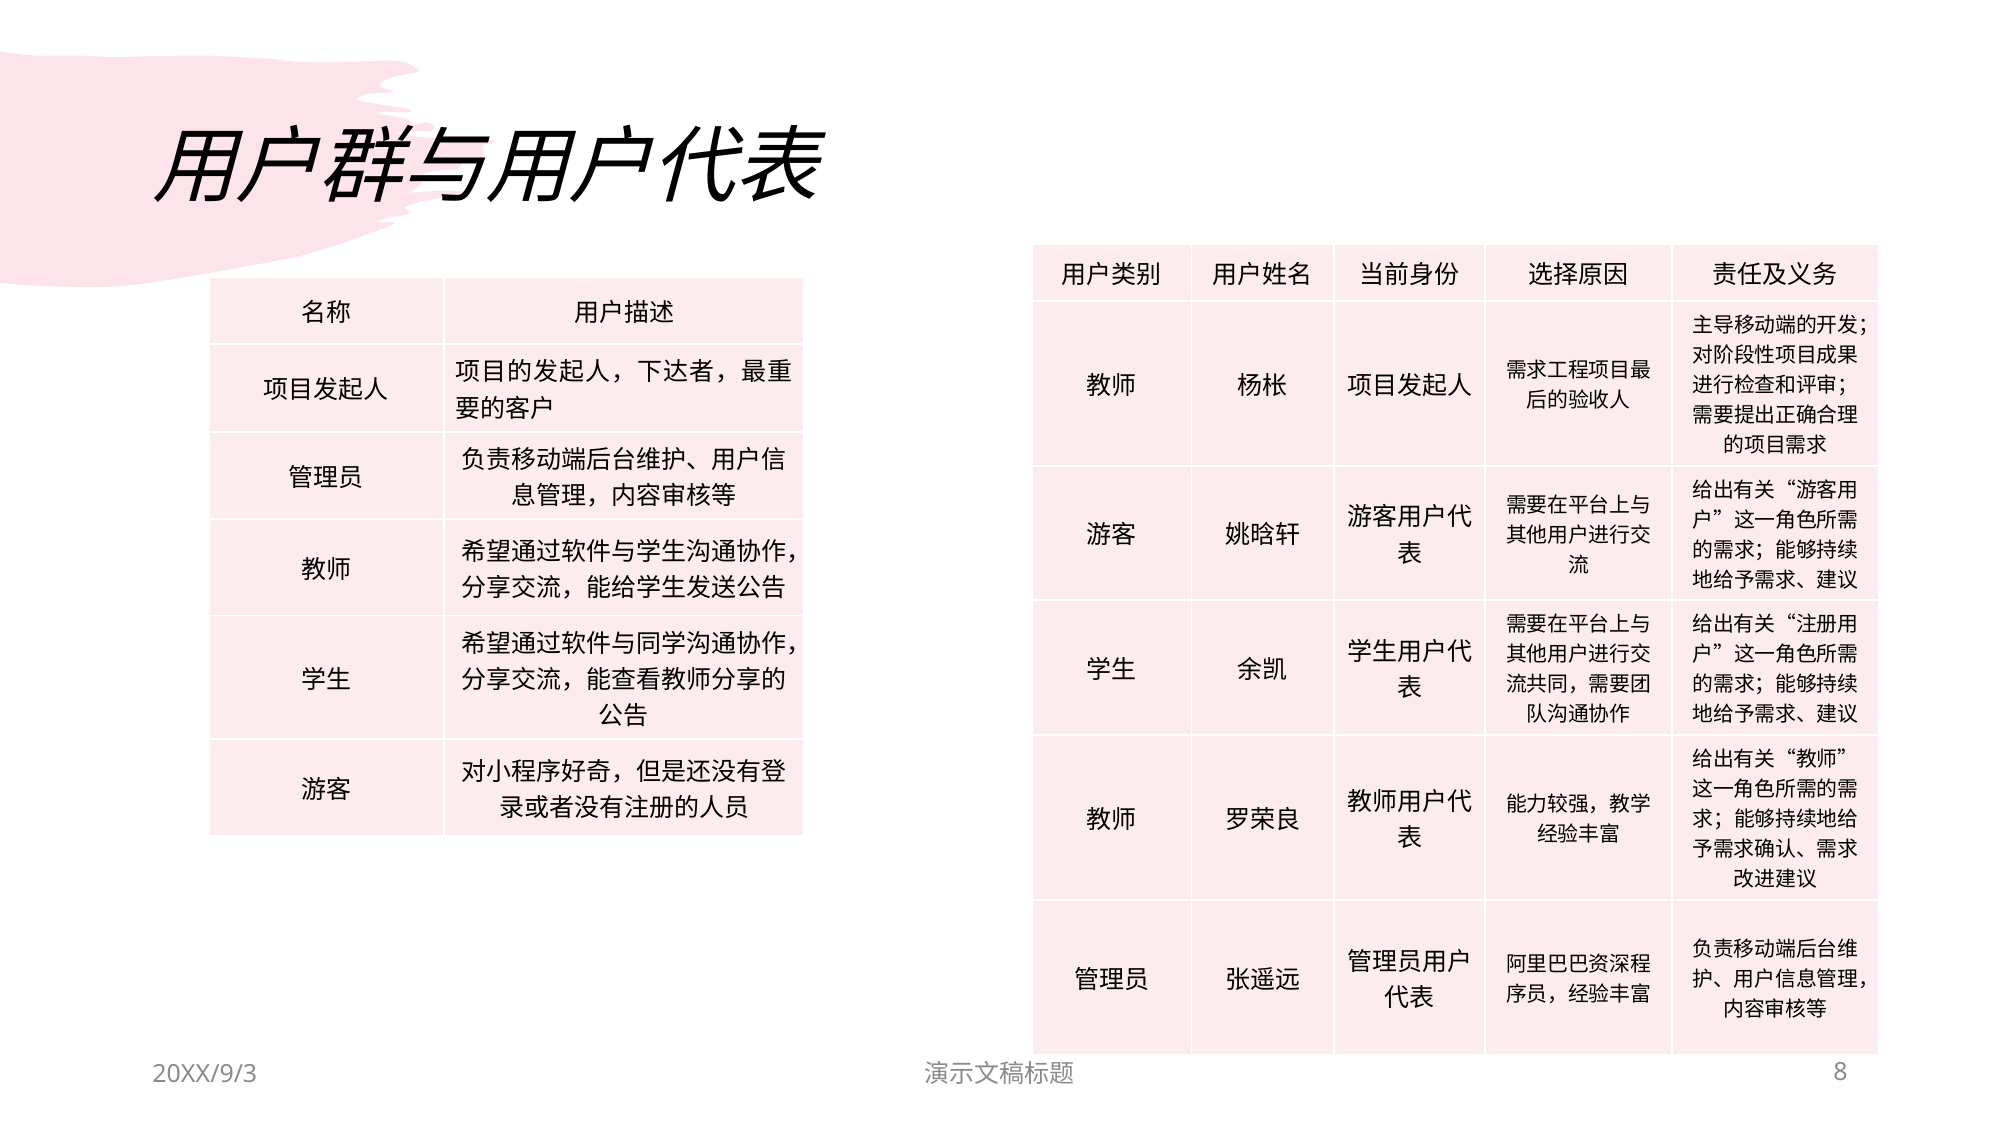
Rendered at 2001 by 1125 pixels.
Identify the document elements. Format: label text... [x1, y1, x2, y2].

table_cell 主导移动端的开发；对阶段性项目成果进行检查和评审；需要提出正确合理的项目需求 [1673, 302, 1878, 465]
table_cell 游客 [1033, 467, 1191, 599]
table_cell 游客 [210, 740, 443, 835]
table_cell 学生 [1033, 601, 1191, 734]
table_header 用户类别 [1033, 245, 1191, 300]
table_cell 给出有关“游客用户”这一角色所需的需求；能够持续地给予需求、建议 [1673, 467, 1878, 599]
table_cell 管理员用户代表 [1335, 901, 1484, 1054]
table_cell 能力较强，教学经验丰富 [1486, 736, 1671, 899]
table_cell 张遥远 [1192, 901, 1333, 1054]
table_cell 项目发起人 [210, 345, 443, 431]
table_cell 教师 [1033, 736, 1191, 899]
table_cell 项目的发起人，下达者，最重要的客户 [445, 345, 803, 431]
table_header 当前身份 [1335, 245, 1484, 300]
table_cell 教师 [210, 520, 443, 615]
table_cell 需求工程项目最后的验收人 [1486, 302, 1671, 465]
table_cell 余凯 [1192, 601, 1333, 734]
table_cell 学生用户代表 [1335, 601, 1484, 734]
table_cell 罗荣良 [1192, 736, 1333, 899]
table_header 用户描述 [445, 278, 803, 343]
table_cell 给出有关“注册用户”这一角色所需的需求；能够持续地给予需求、建议 [1673, 601, 1878, 734]
slide_number 20XX/9/3 [137, 1042, 588, 1103]
table_cell 姚晗轩 [1192, 467, 1333, 599]
table_header 责任及义务 [1673, 245, 1878, 300]
title 用户群与用户代表 [137, 59, 1863, 278]
table_cell 给出有关“教师”这一角色所需的需求；能够持续地给予需求确认、需求改进建议 [1673, 736, 1878, 899]
table_cell 希望通过软件与同学沟通协作，分享交流，能查看教师分享的公告 [445, 616, 803, 738]
table_cell 项目发起人 [1335, 302, 1484, 465]
table_cell 需要在平台上与其他用户进行交流 [1486, 467, 1671, 599]
table_header 用户姓名 [1192, 245, 1333, 300]
table_cell 游客用户代表 [1335, 467, 1484, 599]
table_header 选择原因 [1486, 245, 1671, 300]
footer 演示文稿标题 [662, 1042, 1338, 1103]
slide_number 8 [1412, 1056, 1863, 1103]
table_cell 需要在平台上与其他用户进行交流共同，需要团队沟通协作 [1486, 601, 1671, 734]
table_cell 负责移动端后台维护、用户信息管理，内容审核等 [1673, 901, 1878, 1054]
table_cell 学生 [210, 616, 443, 738]
table_cell 杨枨 [1192, 302, 1333, 465]
table_cell 负责移动端后台维护、用户信息管理，内容审核等 [445, 433, 803, 518]
table_cell 对小程序好奇，但是还没有登录或者没有注册的人员 [445, 740, 803, 835]
table_header 名称 [210, 278, 443, 343]
table_cell 希望通过软件与学生沟通协作，分享交流，能给学生发送公告 [445, 520, 803, 615]
table_cell 管理员 [1033, 901, 1191, 1054]
table_cell 阿里巴巴资深程序员，经验丰富 [1486, 901, 1671, 1054]
table_cell 管理员 [210, 433, 443, 518]
table_cell 教师 [1033, 302, 1191, 465]
table_cell 教师用户代表 [1335, 736, 1484, 899]
